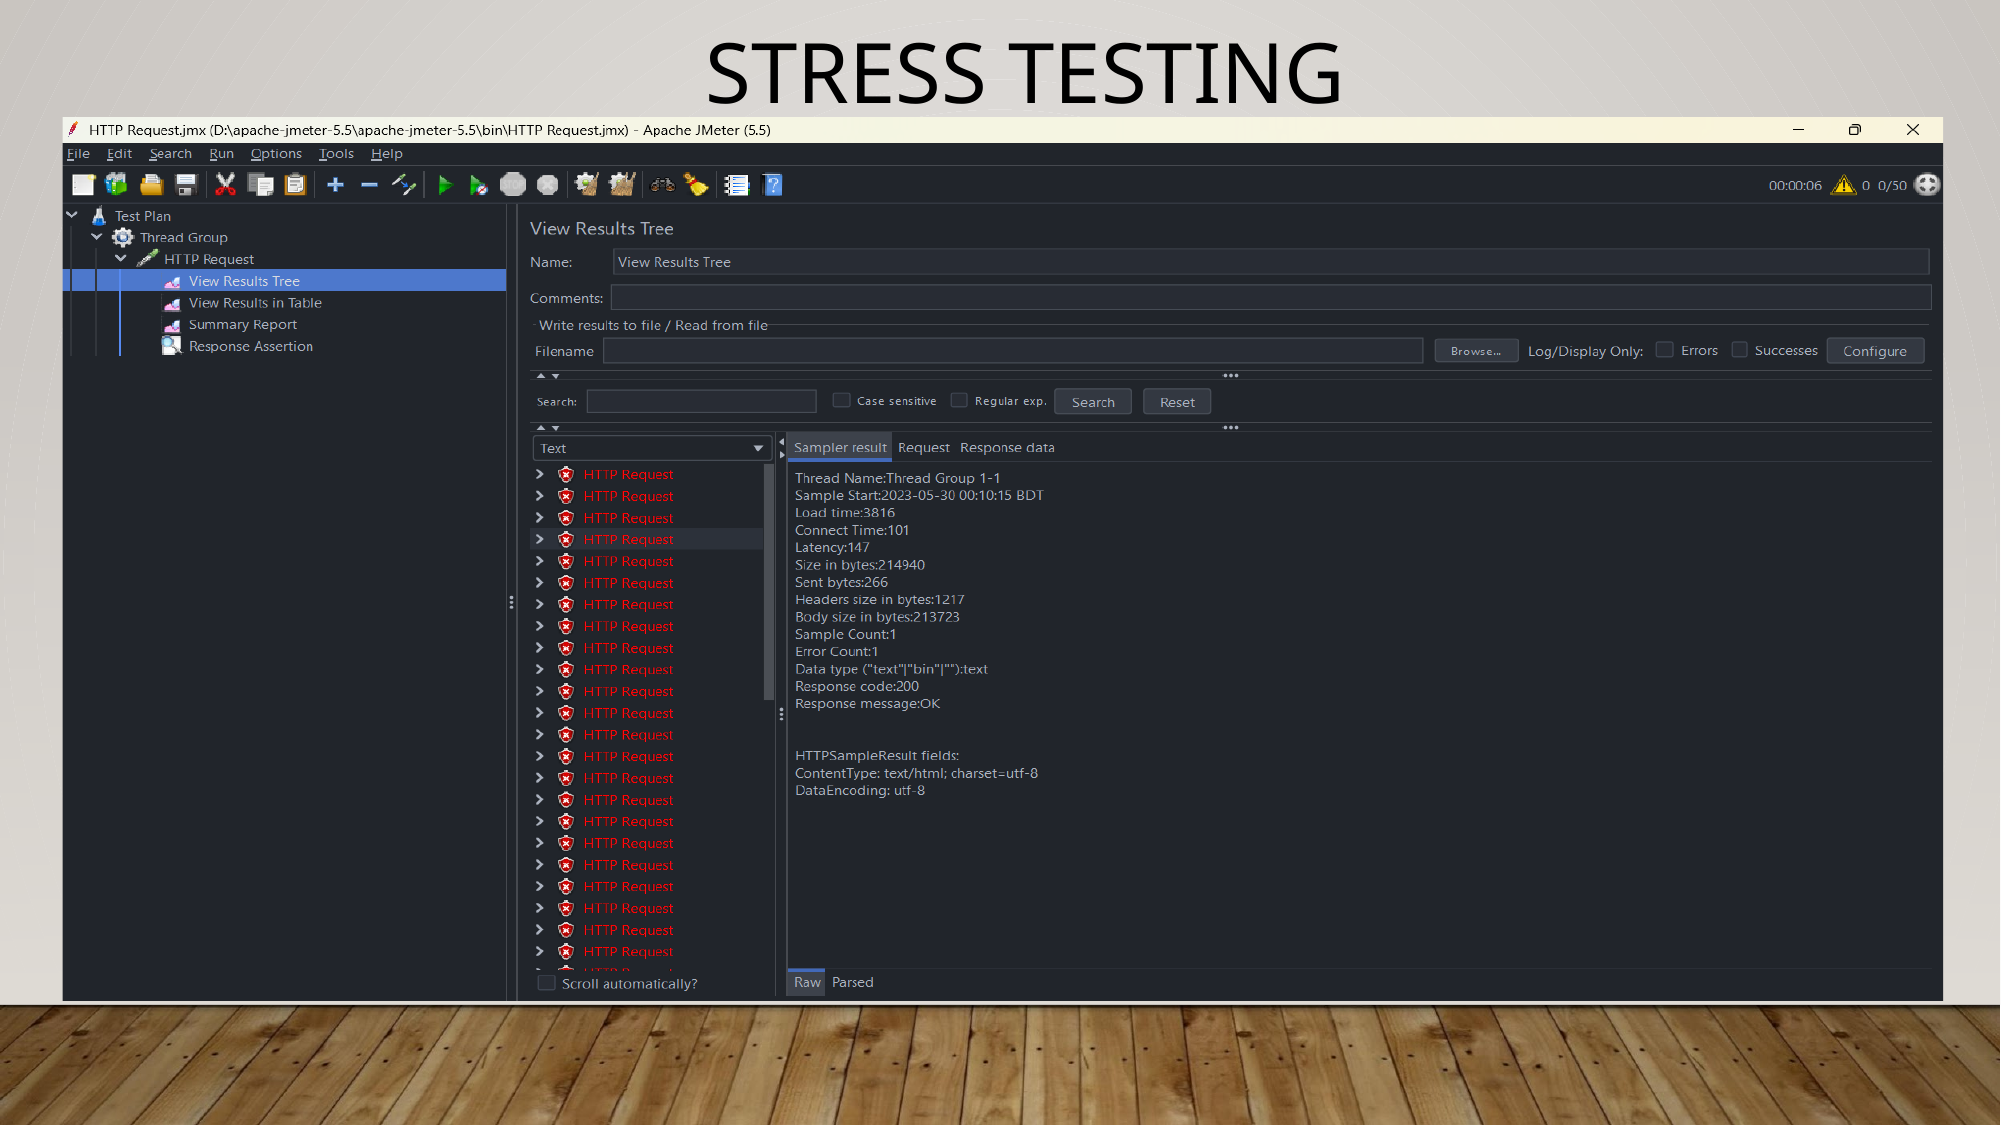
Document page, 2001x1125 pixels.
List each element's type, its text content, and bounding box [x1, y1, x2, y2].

picture [62, 117, 1944, 1002]
text_box STRESS TESTING [238, 24, 1814, 113]
picture [0, 1005, 2000, 1125]
